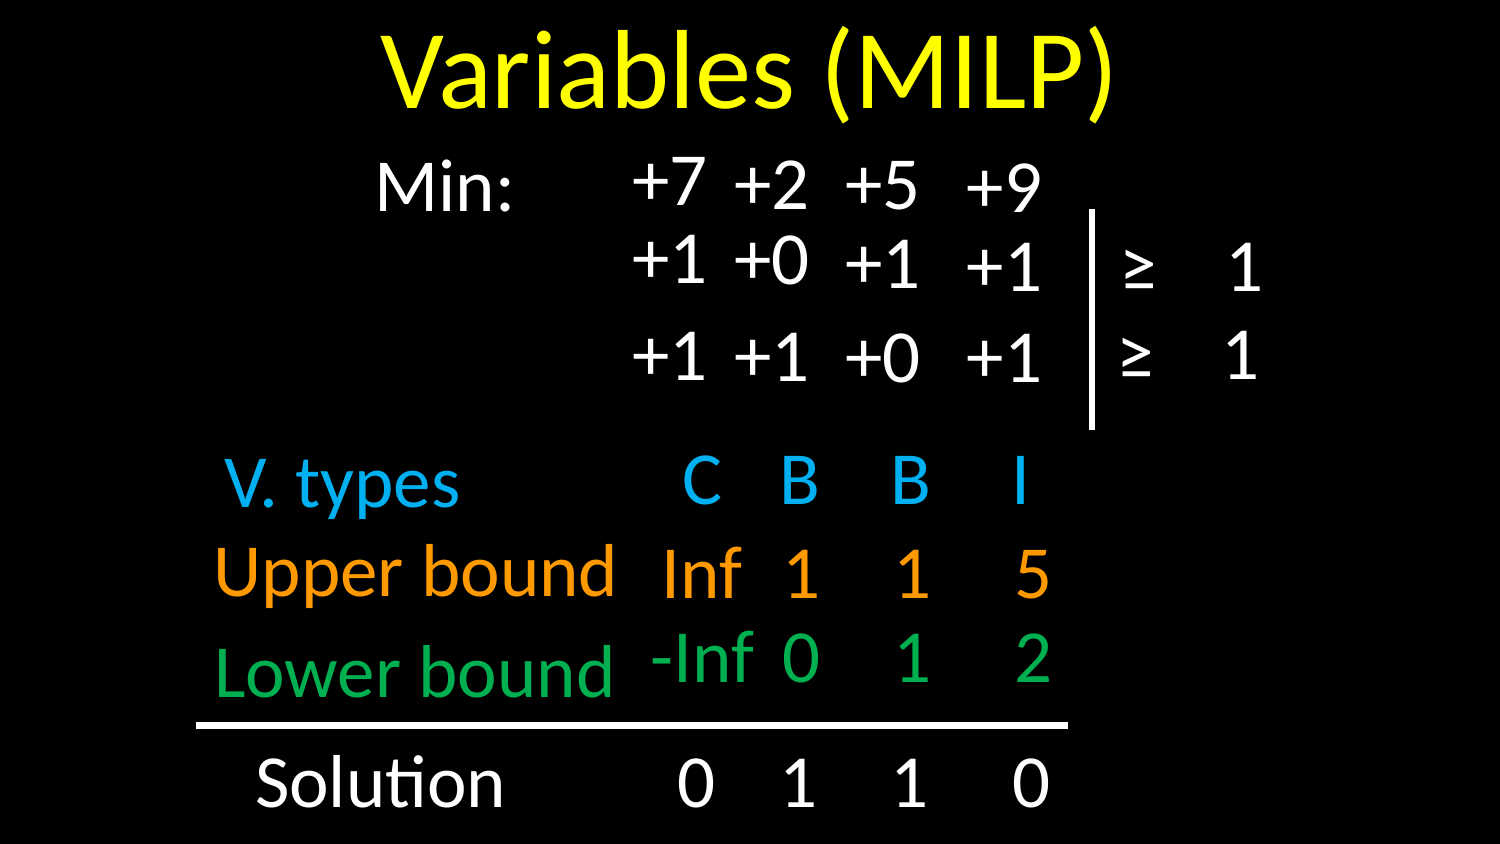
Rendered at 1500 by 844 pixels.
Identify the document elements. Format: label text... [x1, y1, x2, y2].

text_box Variables (MILP) [365, 0, 1135, 121]
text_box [195, 123, 1305, 832]
